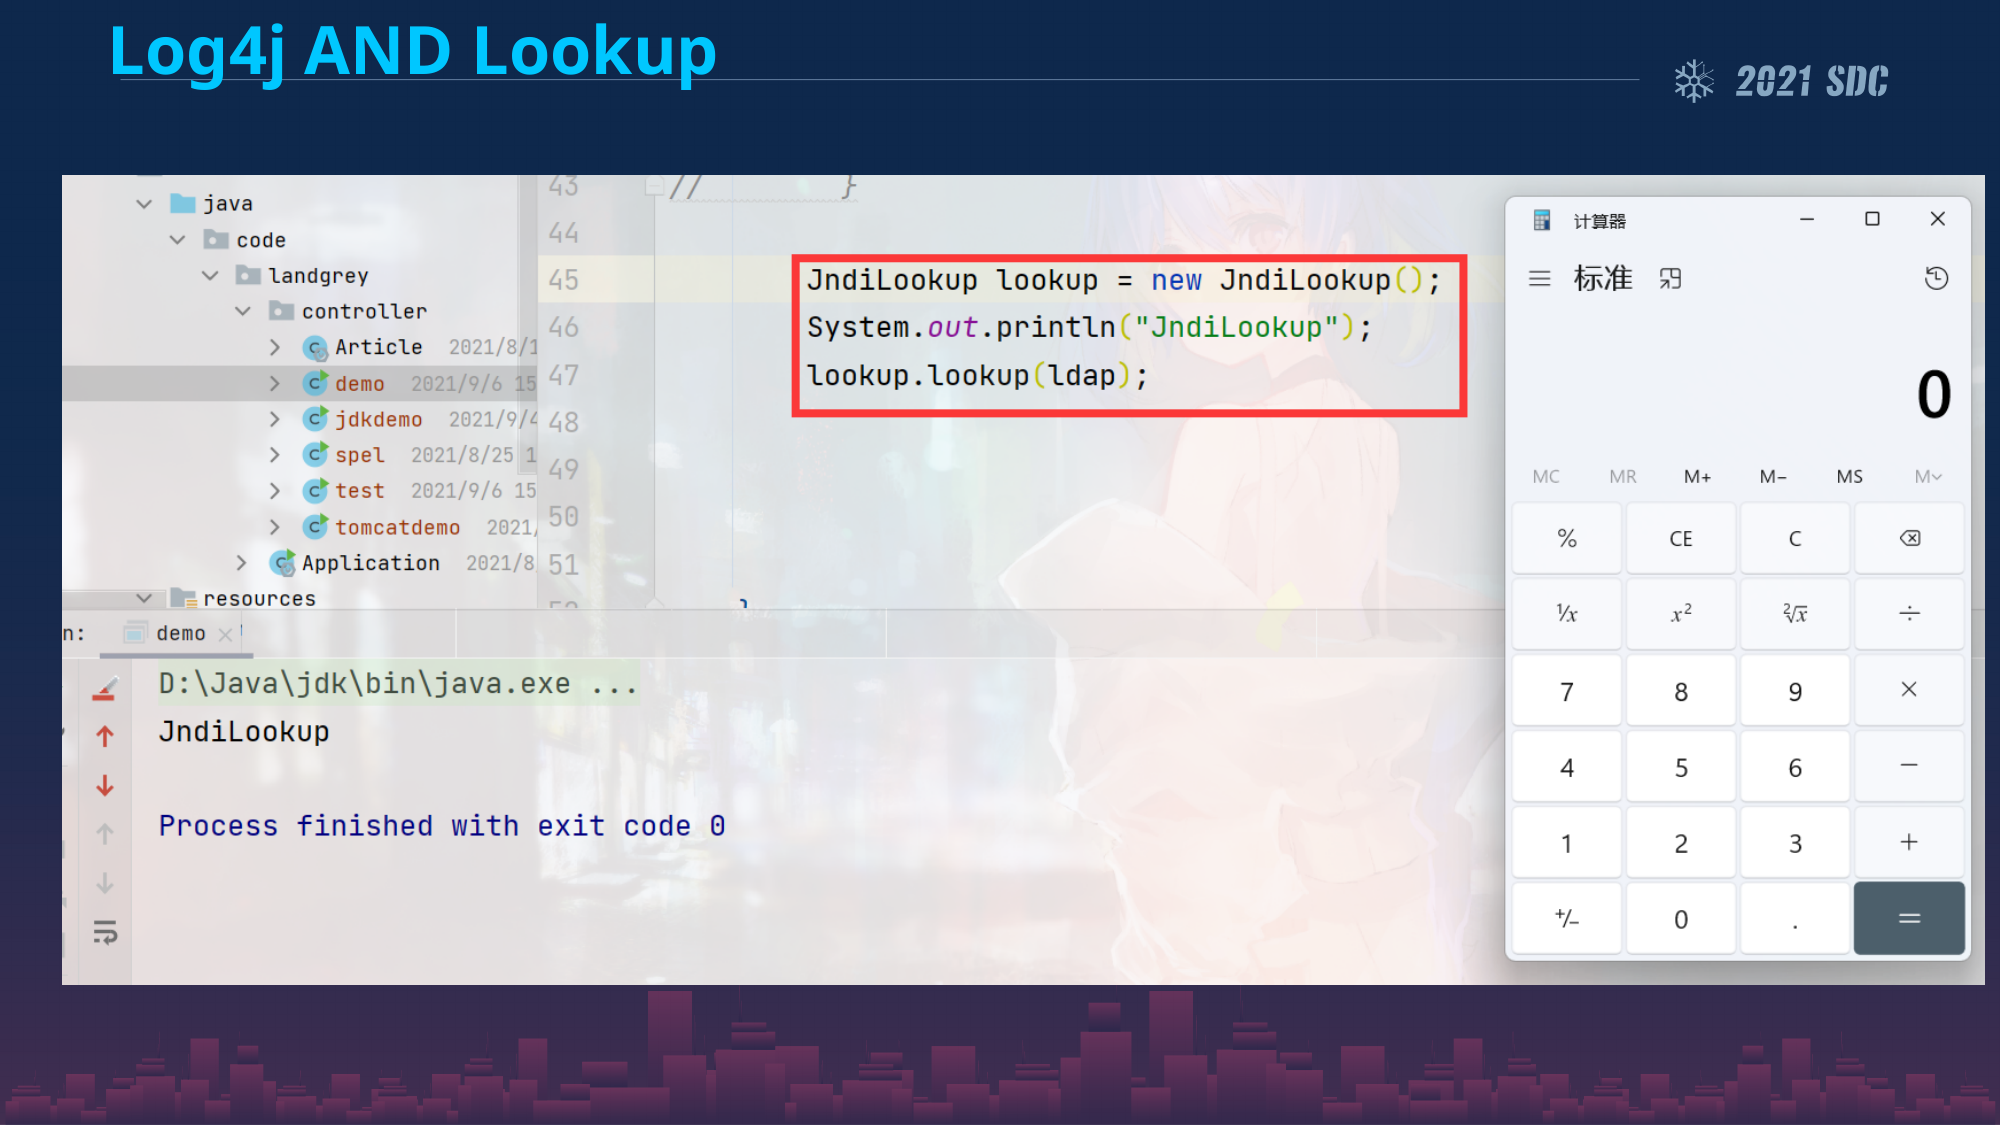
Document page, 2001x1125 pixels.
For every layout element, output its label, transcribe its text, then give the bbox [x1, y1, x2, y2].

picture [0, 0, 2000, 1125]
text_box Log4j AND Lookup [93, 0, 838, 96]
